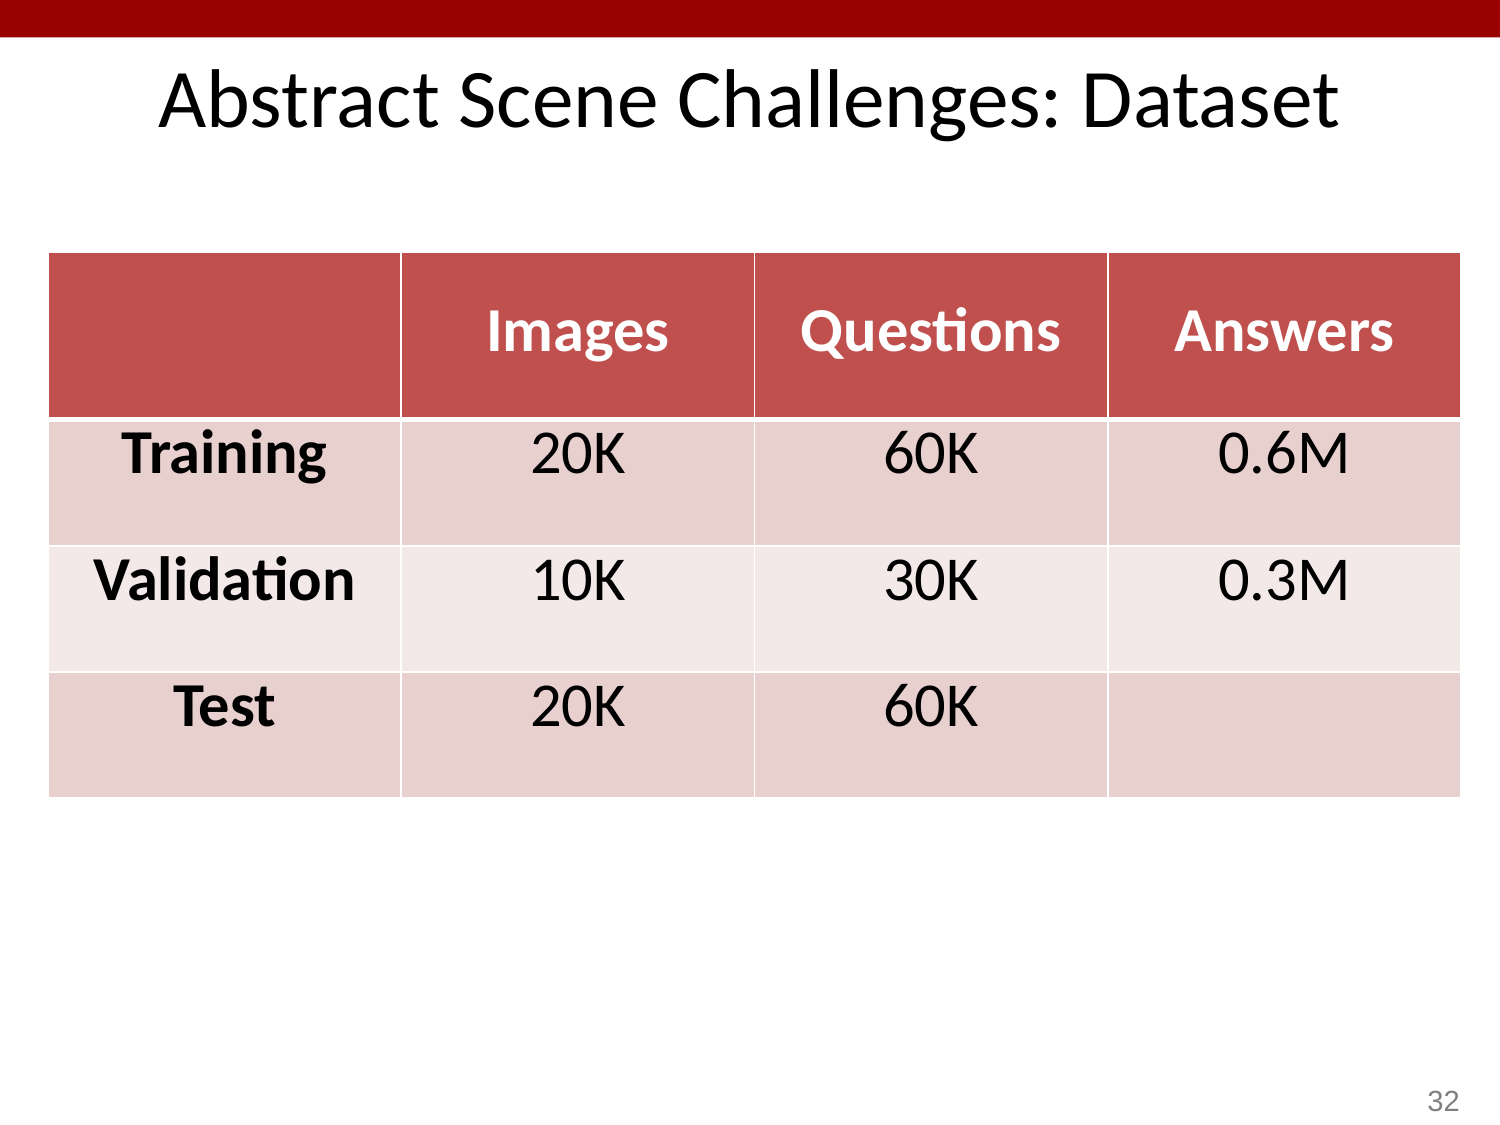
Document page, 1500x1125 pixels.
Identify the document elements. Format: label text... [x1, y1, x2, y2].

table_cell 60K [755, 422, 1107, 545]
table_cell Training [49, 422, 400, 545]
table_cell 10K [402, 547, 754, 671]
table_cell 20K [402, 422, 754, 545]
table_header Answers [1109, 253, 1460, 417]
table_cell 0.6M [1109, 422, 1460, 545]
table_cell 30K [755, 547, 1107, 671]
table_cell [1109, 673, 1460, 797]
table_cell Test [49, 673, 400, 797]
table_cell 20K [402, 673, 754, 797]
table_cell 60K [755, 673, 1107, 797]
table_cell 0.3M [1109, 547, 1460, 671]
table_cell Validation [49, 547, 400, 671]
table_header Images [402, 253, 754, 417]
table_header [49, 253, 400, 417]
title Abstract Scene Challenges: Dataset [112, 37, 1388, 151]
table_header Questions [755, 253, 1107, 417]
slide_number 32 [1162, 1049, 1476, 1125]
